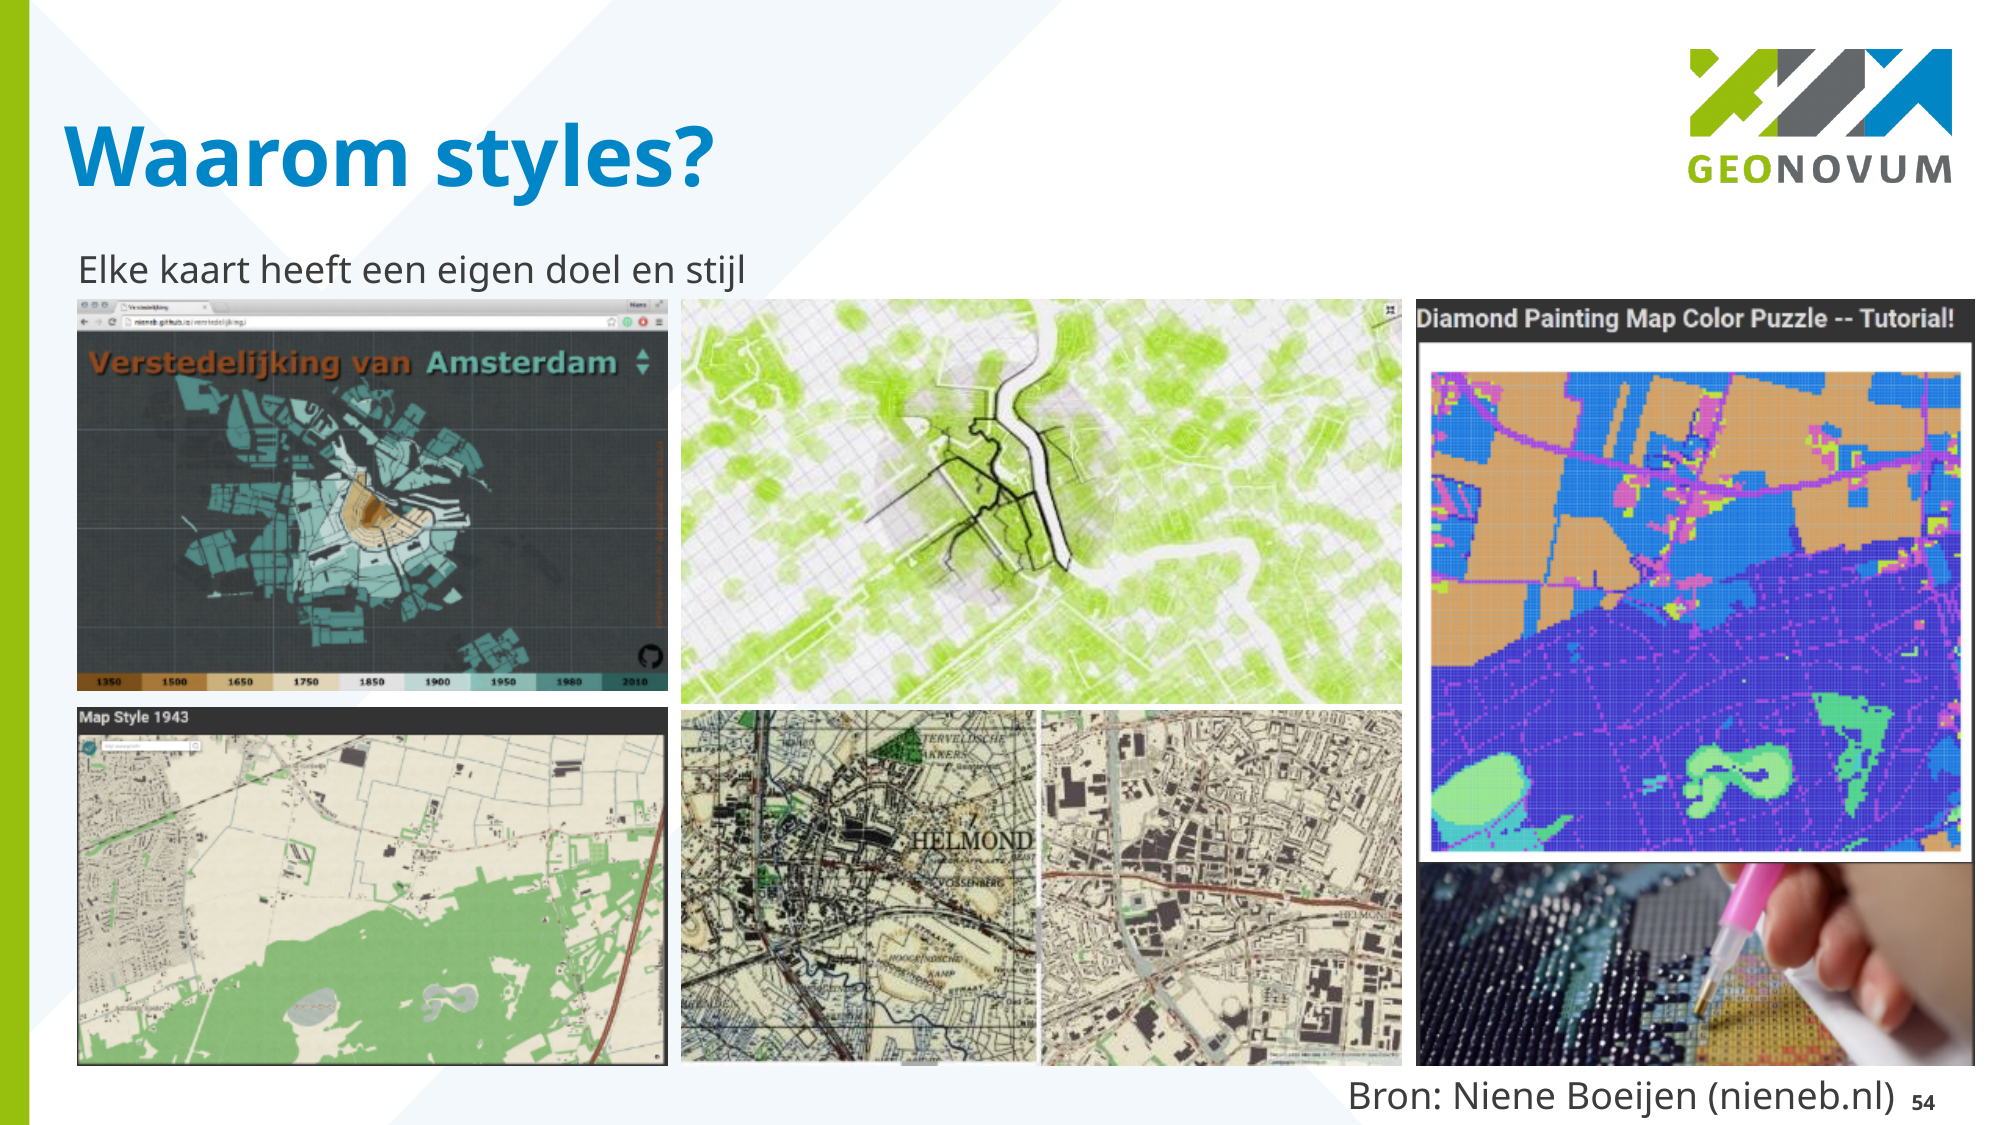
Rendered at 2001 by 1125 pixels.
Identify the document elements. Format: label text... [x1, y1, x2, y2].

title Waarom styles? [49, 0, 1654, 210]
text_box Elke kaart heeft een eigen doel en stijl [63, 238, 874, 299]
picture [77, 707, 668, 1066]
slide_number 54 [1911, 1088, 1951, 1120]
picture [77, 299, 668, 691]
picture [1686, 49, 1955, 186]
text_box Bron: Niene Boeijen (nieneb.nl) [1332, 1064, 1911, 1125]
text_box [681, 299, 1402, 1066]
picture [1416, 299, 1975, 1066]
